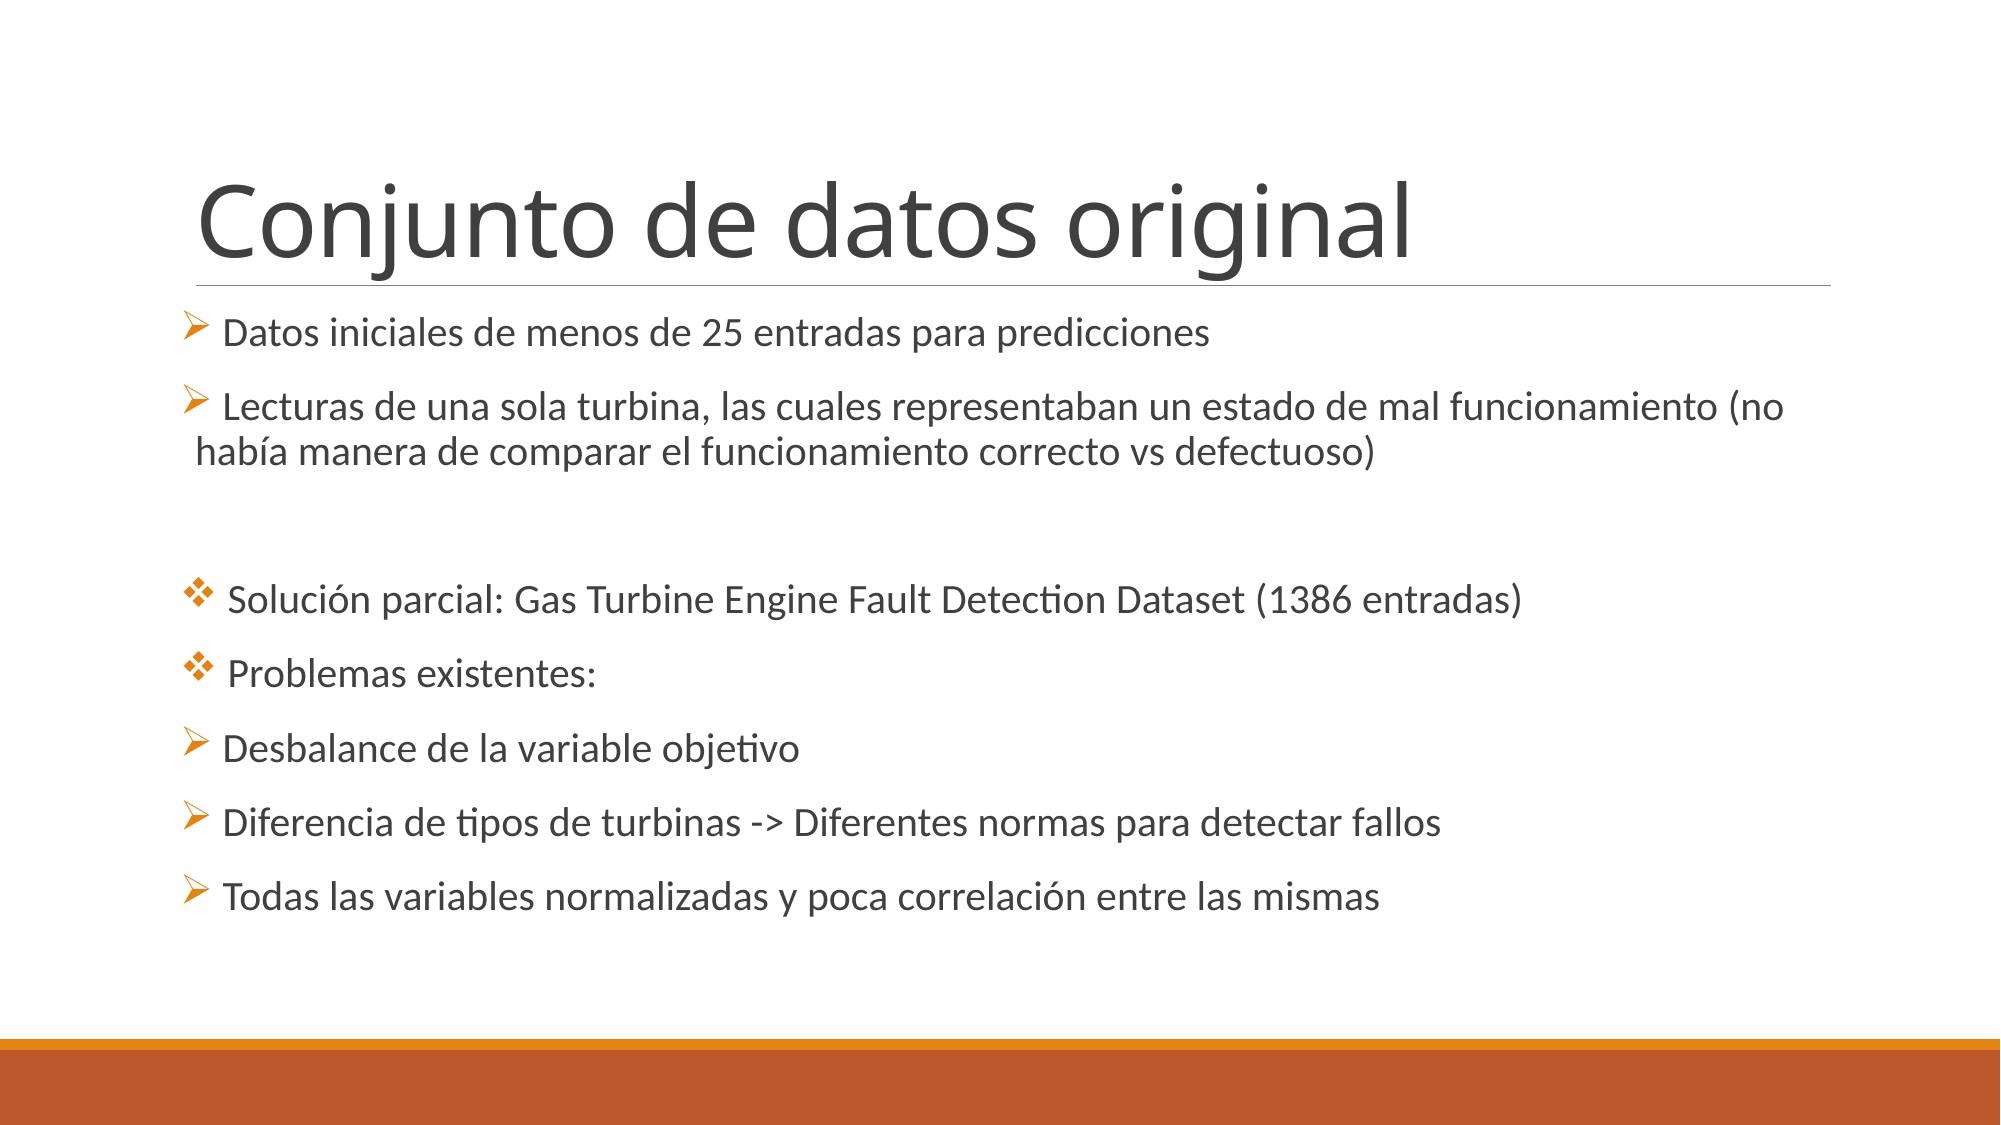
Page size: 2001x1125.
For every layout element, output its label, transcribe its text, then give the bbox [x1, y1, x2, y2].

list Datos iniciales de menos de 25 entradas para predicciones Lecturas de una sola turbina, las cuales representaban un estado de mal funcionamiento (no había manera de comparar el funcionamiento correcto vs defectuoso) Solución parcial: Gas Turbine Engine Fault Detection Dataset (1386 entradas) Problemas existentes: Desbalance de la variable objetivo Diferencia de tipos de turbinas -> Diferentes normas para detectar fallos Todas las variables normalizadas y poca correlación entre las mismas [180, 302, 1830, 1000]
title Conjunto de datos original [180, 47, 1830, 285]
